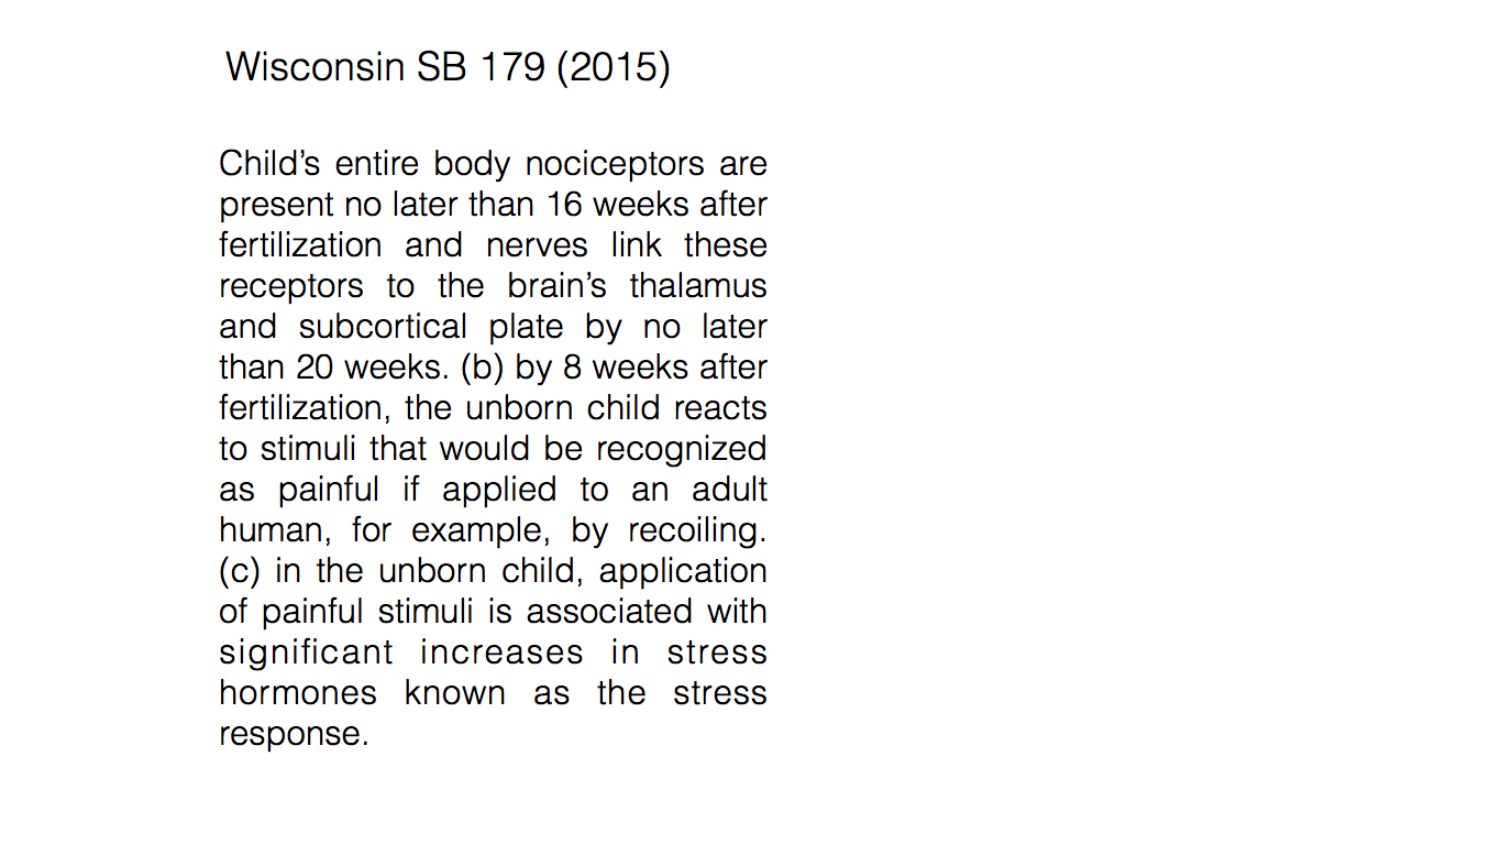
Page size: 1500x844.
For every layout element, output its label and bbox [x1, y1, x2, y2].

picture [187, 0, 1313, 844]
